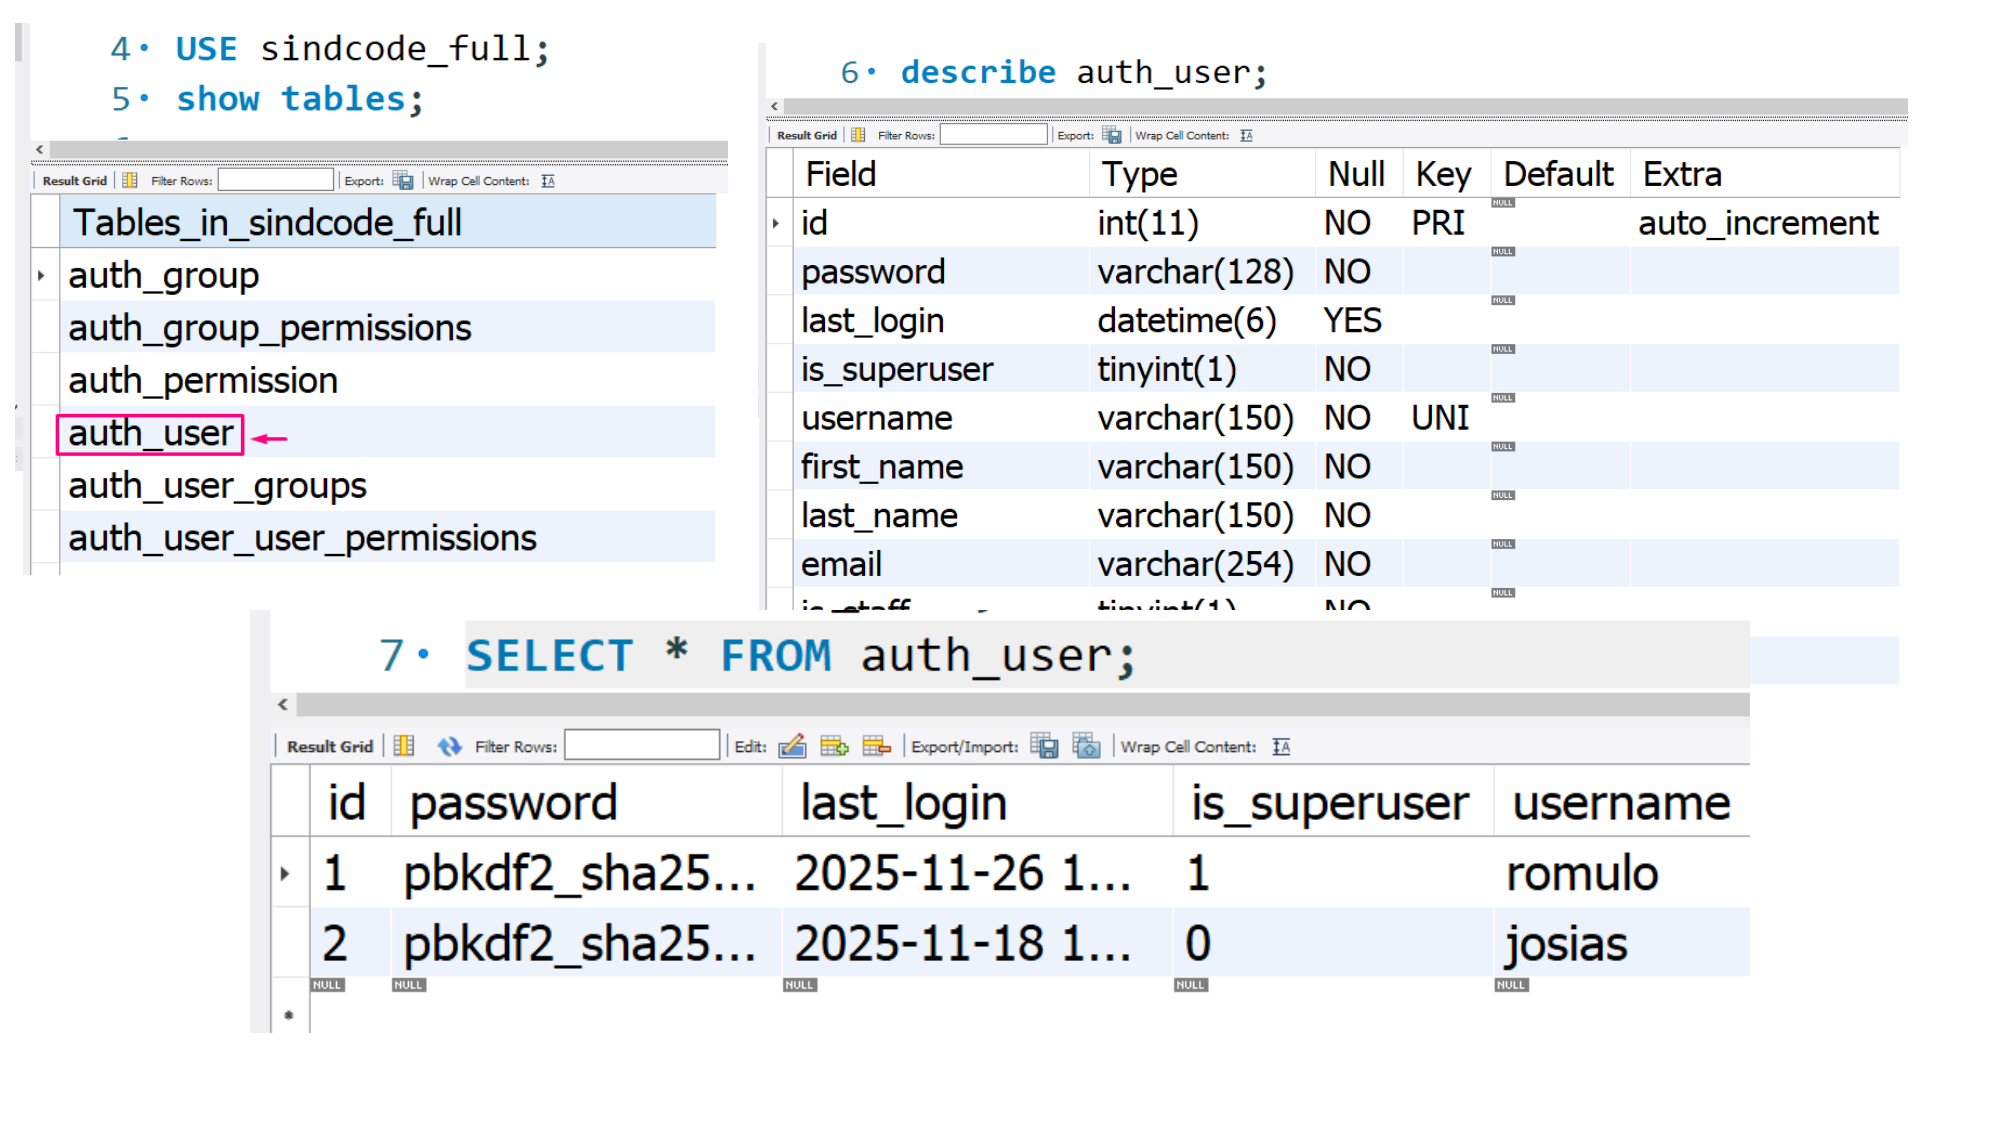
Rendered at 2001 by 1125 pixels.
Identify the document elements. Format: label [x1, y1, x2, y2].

list [758, 43, 1908, 758]
picture [15, 23, 728, 575]
picture [250, 610, 1750, 1033]
